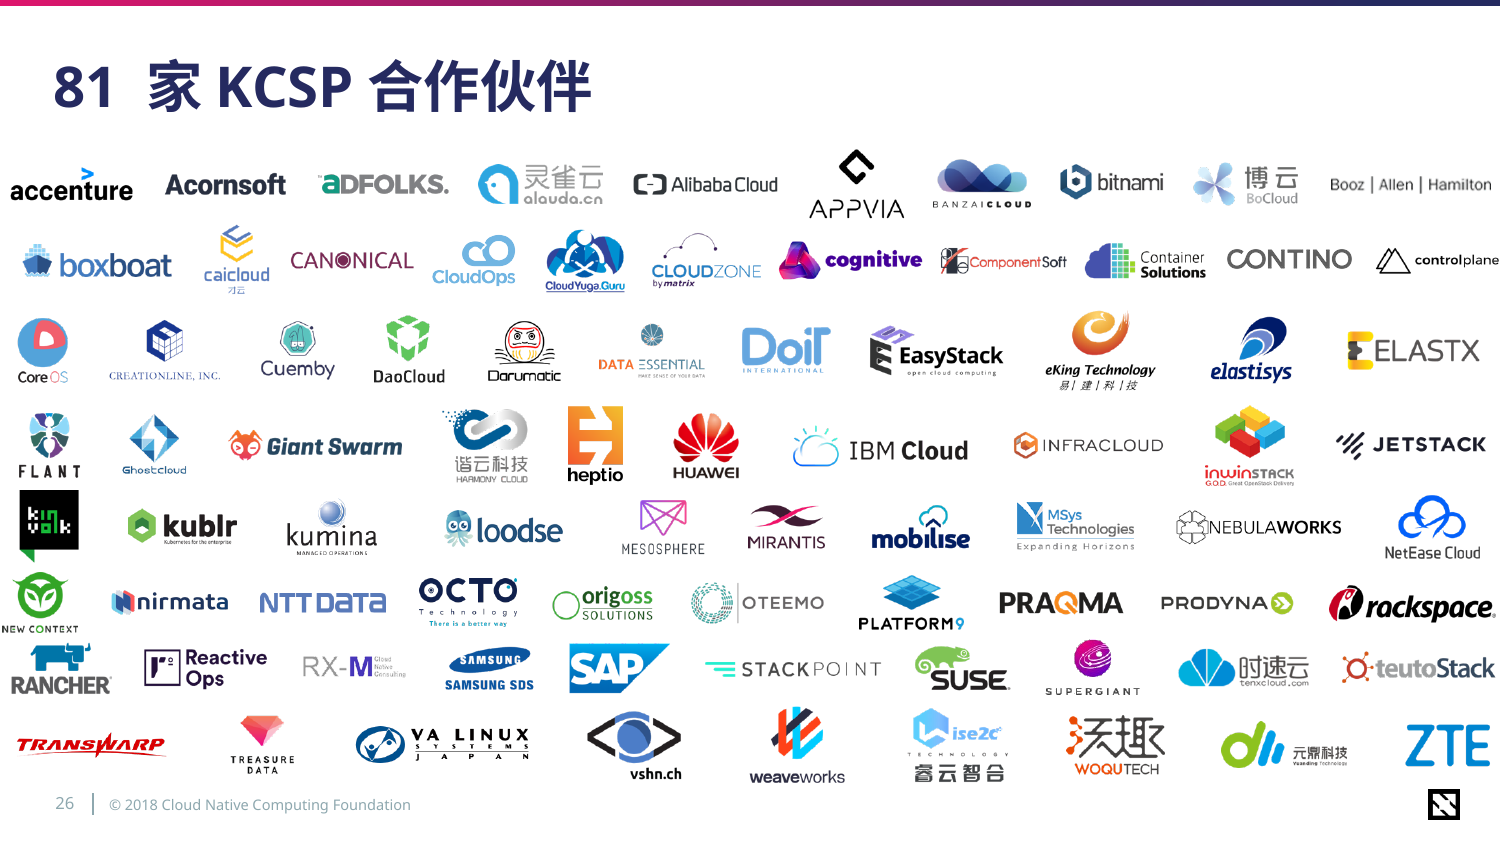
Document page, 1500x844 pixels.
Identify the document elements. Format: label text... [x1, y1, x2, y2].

picture [1205, 405, 1294, 486]
picture [1058, 156, 1164, 211]
picture [807, 147, 906, 220]
picture [355, 726, 529, 764]
picture [1221, 721, 1347, 769]
picture [1327, 161, 1495, 206]
picture [486, 318, 563, 382]
picture [1173, 640, 1312, 696]
picture [477, 163, 604, 204]
picture [748, 503, 825, 551]
picture [1428, 789, 1460, 820]
picture [789, 424, 971, 467]
picture [1042, 308, 1158, 392]
picture [6, 163, 135, 204]
picture [859, 567, 1012, 699]
picture [107, 318, 223, 382]
picture [688, 580, 826, 625]
picture [661, 405, 751, 486]
picture [739, 694, 849, 796]
picture [630, 172, 780, 195]
picture [17, 411, 81, 480]
picture [1329, 581, 1497, 624]
picture [867, 323, 1006, 377]
picture [1195, 315, 1307, 385]
picture [567, 641, 672, 696]
picture [775, 238, 925, 282]
picture [1332, 424, 1489, 466]
picture [1066, 715, 1165, 775]
picture [127, 508, 237, 546]
picture [1383, 493, 1482, 560]
picture [1, 572, 78, 633]
picture [440, 635, 539, 701]
picture [599, 320, 705, 380]
picture [1175, 506, 1343, 548]
picture [223, 713, 300, 777]
picture [17, 732, 167, 758]
picture [315, 173, 451, 194]
picture [1040, 629, 1145, 707]
picture [700, 652, 885, 684]
picture [1402, 723, 1492, 767]
picture [1221, 240, 1360, 280]
picture [142, 643, 268, 694]
picture [741, 327, 831, 373]
picture [10, 490, 87, 564]
picture [1372, 244, 1500, 276]
picture [260, 592, 386, 613]
picture [938, 245, 1069, 276]
picture [1190, 161, 1300, 207]
picture [585, 709, 684, 781]
picture [110, 590, 228, 615]
picture [9, 641, 114, 696]
picture [429, 229, 519, 292]
picture [568, 406, 623, 485]
picture [996, 588, 1126, 617]
picture [650, 226, 762, 295]
picture [1158, 588, 1296, 617]
picture [440, 406, 530, 485]
picture [419, 578, 517, 627]
picture [15, 316, 70, 384]
picture [550, 583, 655, 622]
picture [119, 408, 190, 483]
picture [531, 228, 637, 293]
picture [22, 244, 172, 277]
picture [428, 499, 578, 555]
picture [228, 420, 402, 471]
picture [259, 319, 336, 381]
picture [618, 498, 708, 556]
picture [905, 704, 1010, 786]
picture [1343, 330, 1482, 371]
picture [1017, 502, 1135, 551]
picture [865, 503, 977, 551]
picture [1082, 241, 1208, 280]
picture [287, 251, 416, 270]
picture [185, 220, 275, 301]
title 81 家KCSP合作伙伴 [42, 52, 1458, 126]
picture [1340, 646, 1497, 690]
picture [932, 155, 1031, 213]
picture [1009, 429, 1166, 462]
picture [278, 498, 387, 556]
picture [162, 170, 288, 198]
picture [372, 309, 449, 391]
picture [296, 644, 412, 692]
